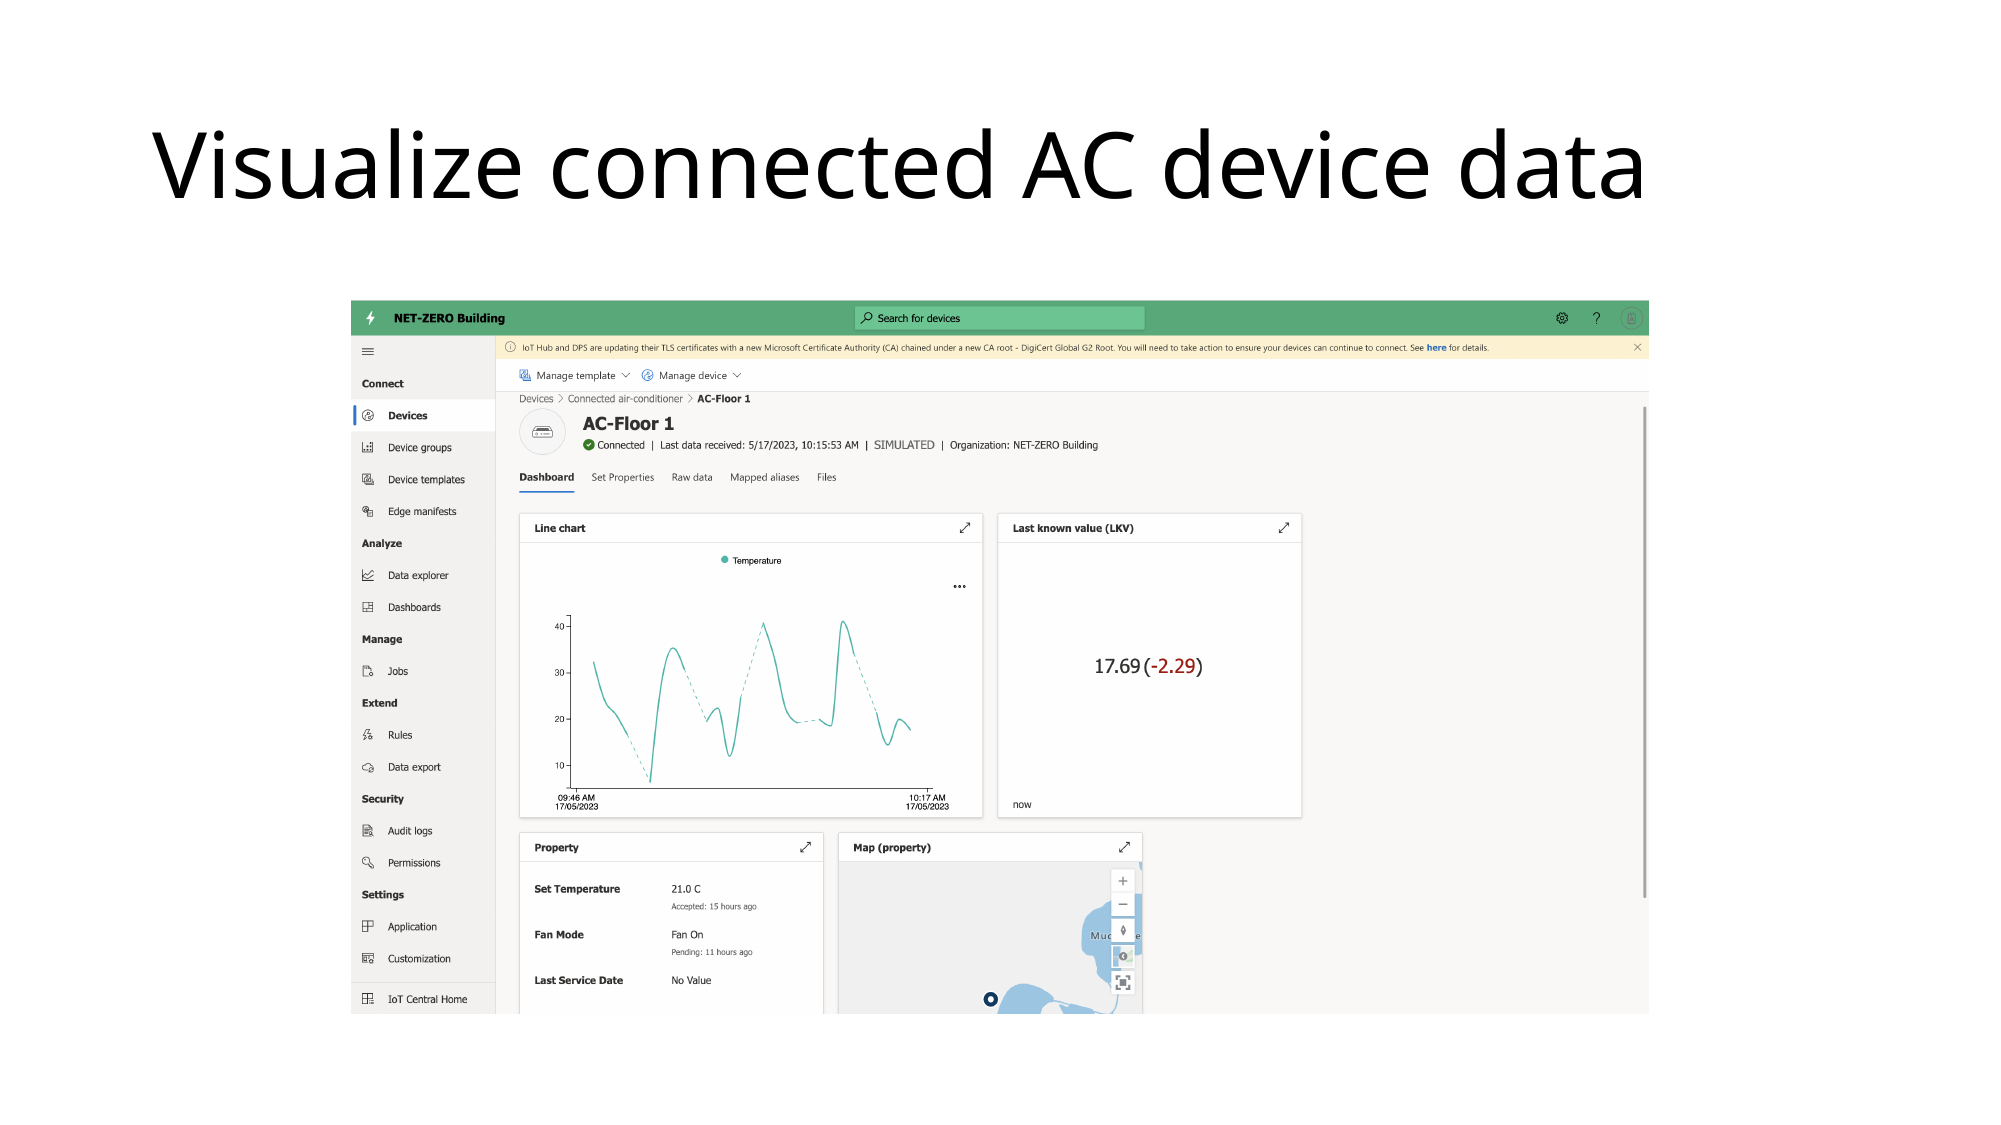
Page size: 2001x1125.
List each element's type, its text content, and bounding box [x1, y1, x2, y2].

title Visualize connected AC device data [137, 59, 1863, 278]
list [350, 299, 1649, 1014]
